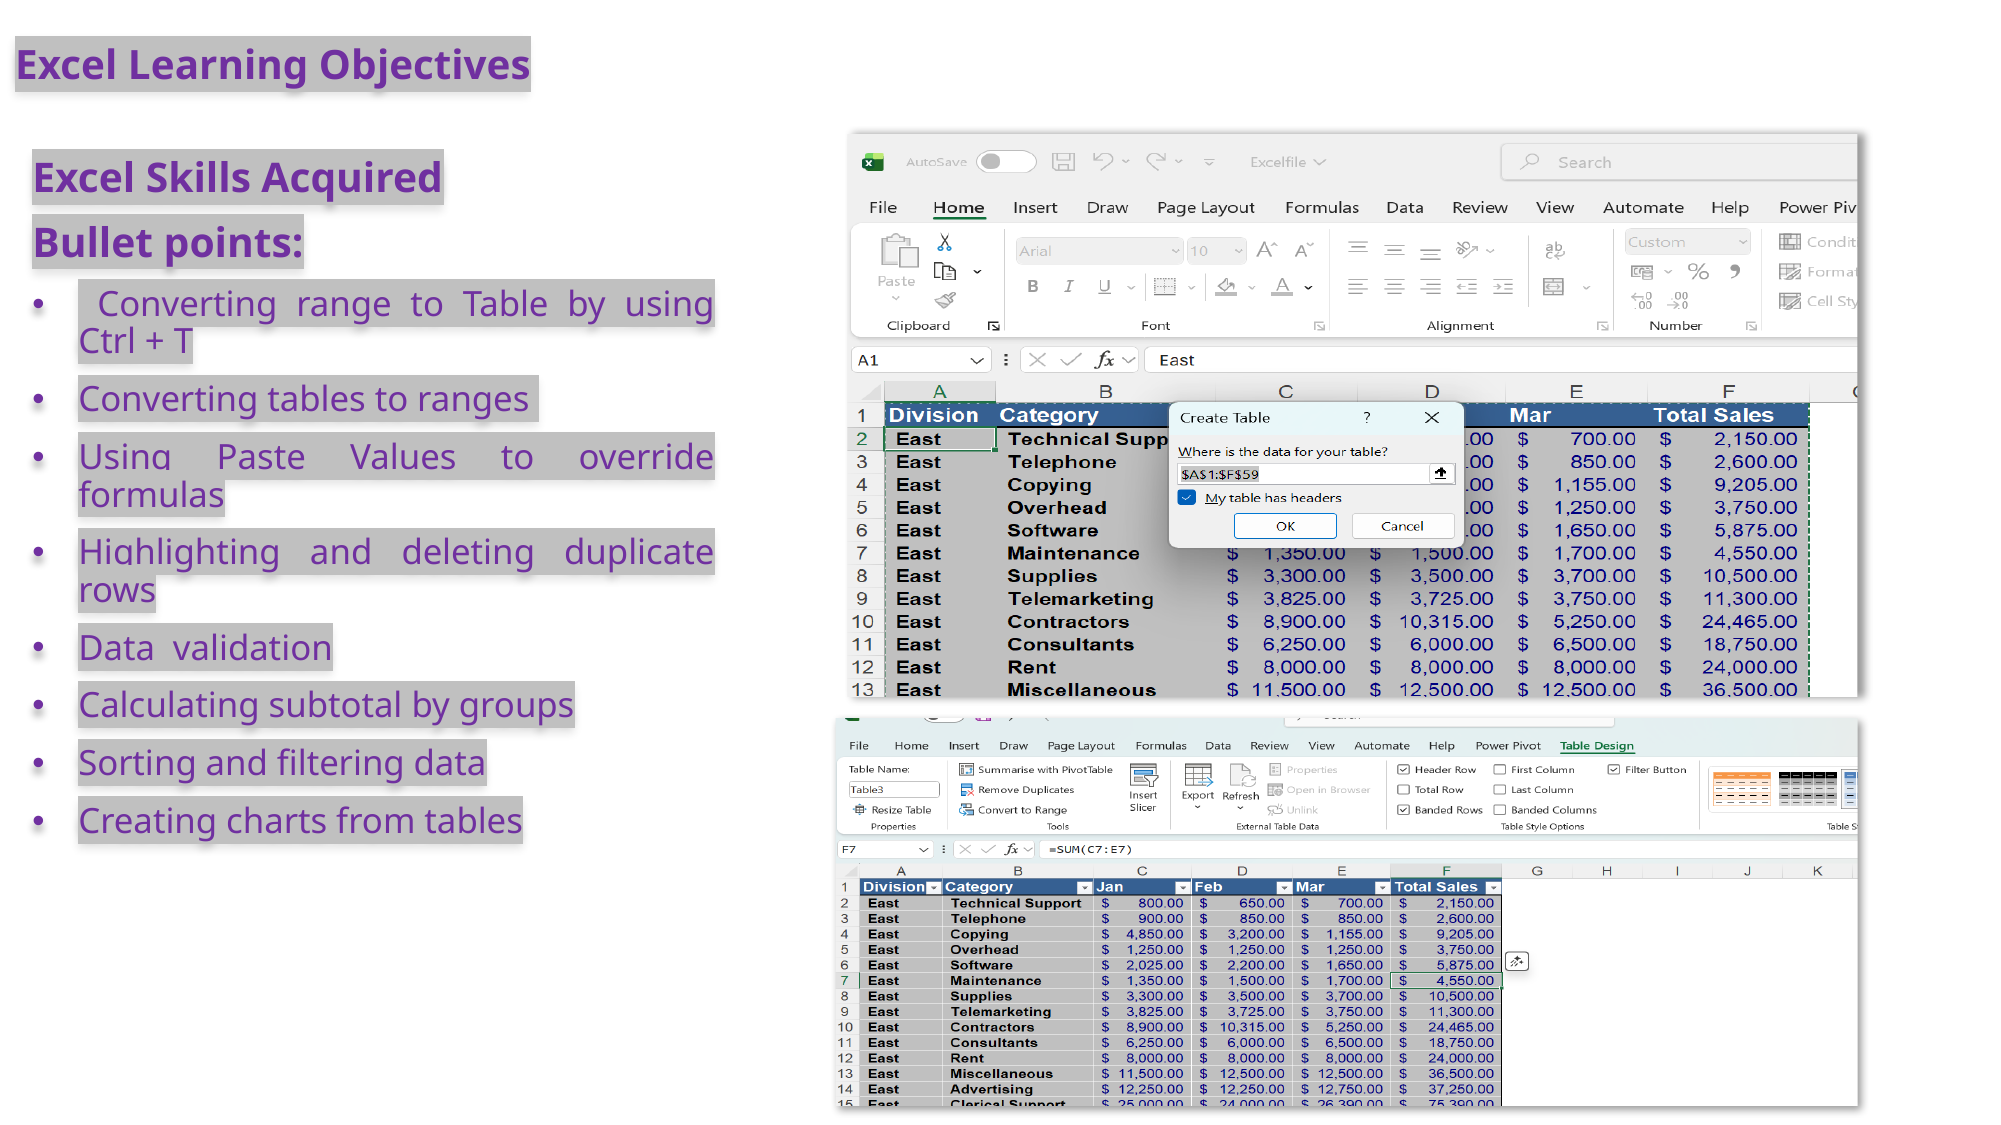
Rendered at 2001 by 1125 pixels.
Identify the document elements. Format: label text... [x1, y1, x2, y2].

picture [846, 133, 1858, 698]
title Excel Learning Objectives [0, 28, 579, 241]
list Excel Skills Acquired Bullet points: Converting range to Table by using Ctrl + T Converting tables to ranges Using Paste Values to override formulas Highlighting and deleting duplicate rows Data validation Calculating subtotal by groups Sorting and filtering data Creating charts from tables [17, 150, 730, 850]
picture [835, 717, 1858, 1106]
